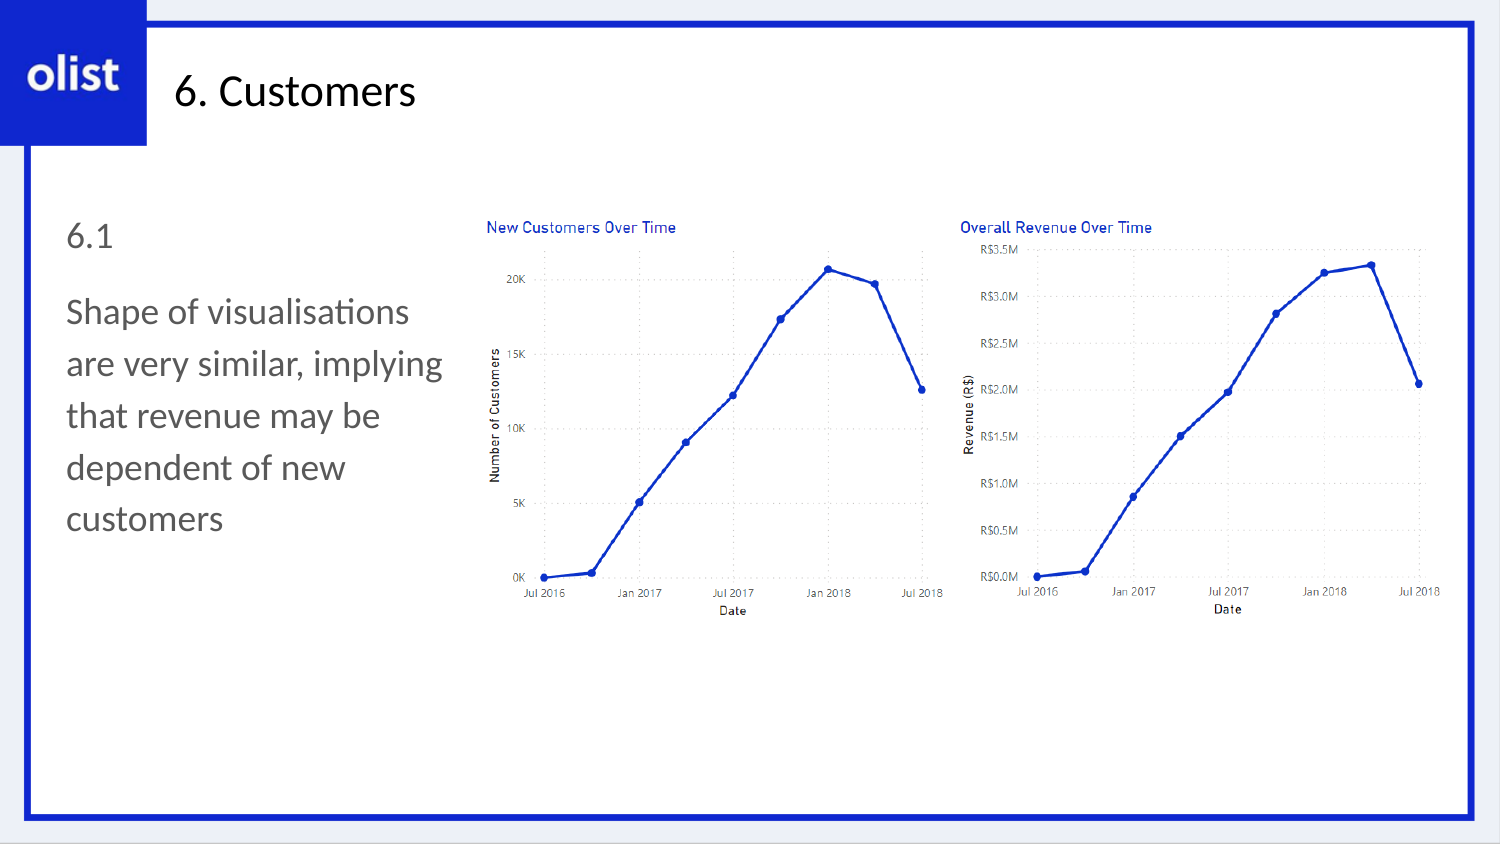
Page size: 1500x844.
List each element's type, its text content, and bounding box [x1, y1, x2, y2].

title 6. Customers [159, 41, 1449, 136]
list 6.1 Shape of visualisations are very similar, implying that revenue may be dependent of new customers [51, 189, 476, 750]
picture [0, 0, 1500, 844]
